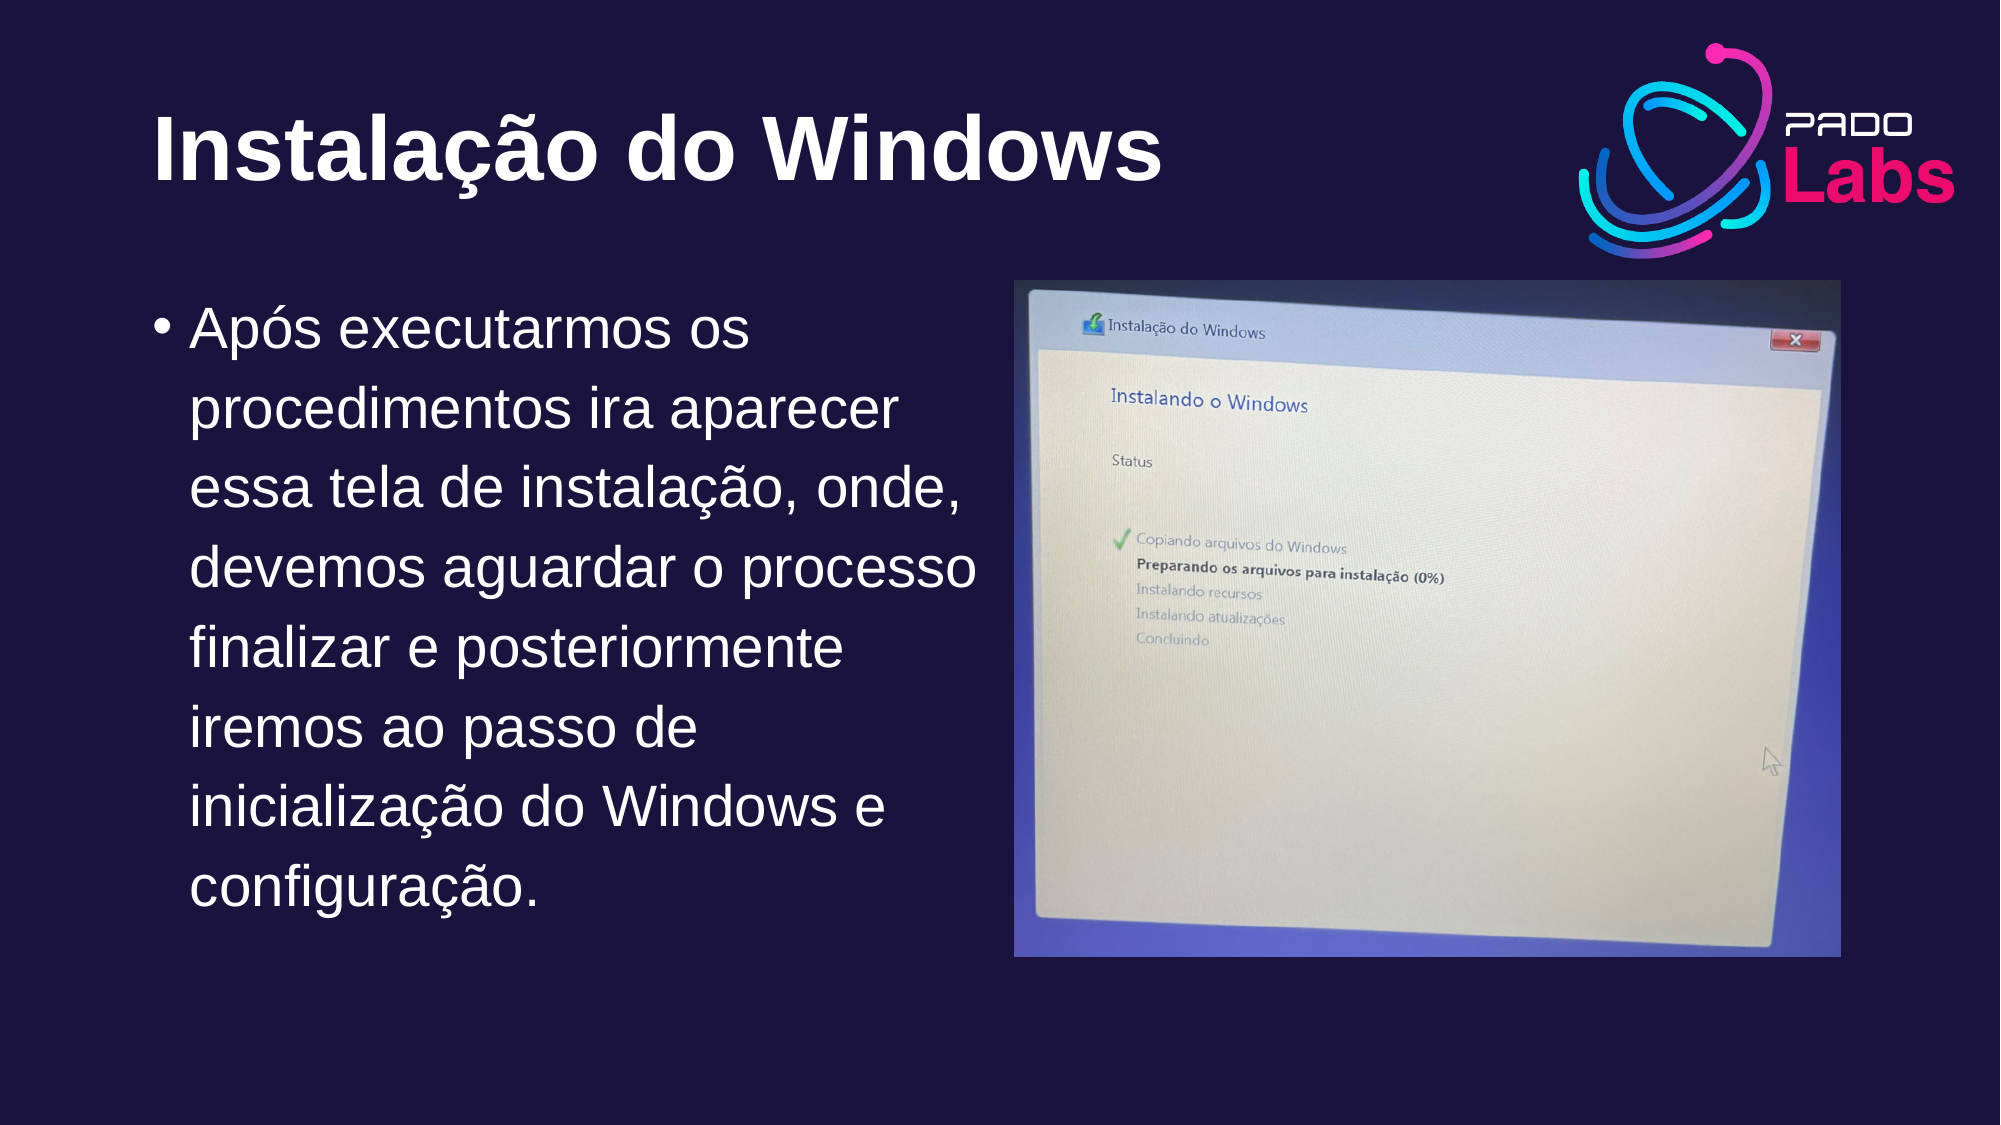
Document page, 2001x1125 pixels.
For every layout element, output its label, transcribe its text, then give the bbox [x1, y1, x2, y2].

picture [1014, 280, 1841, 957]
title Instalação do Windows [137, 84, 1561, 218]
list Após executarmos os procedimentos ira aparecer essa tela de instalação, onde, devemos aguardar o processo finalizar e posteriormente iremos ao passo de inicialização do Windows e configuração. [137, 272, 1015, 1079]
picture [1578, 43, 1956, 259]
